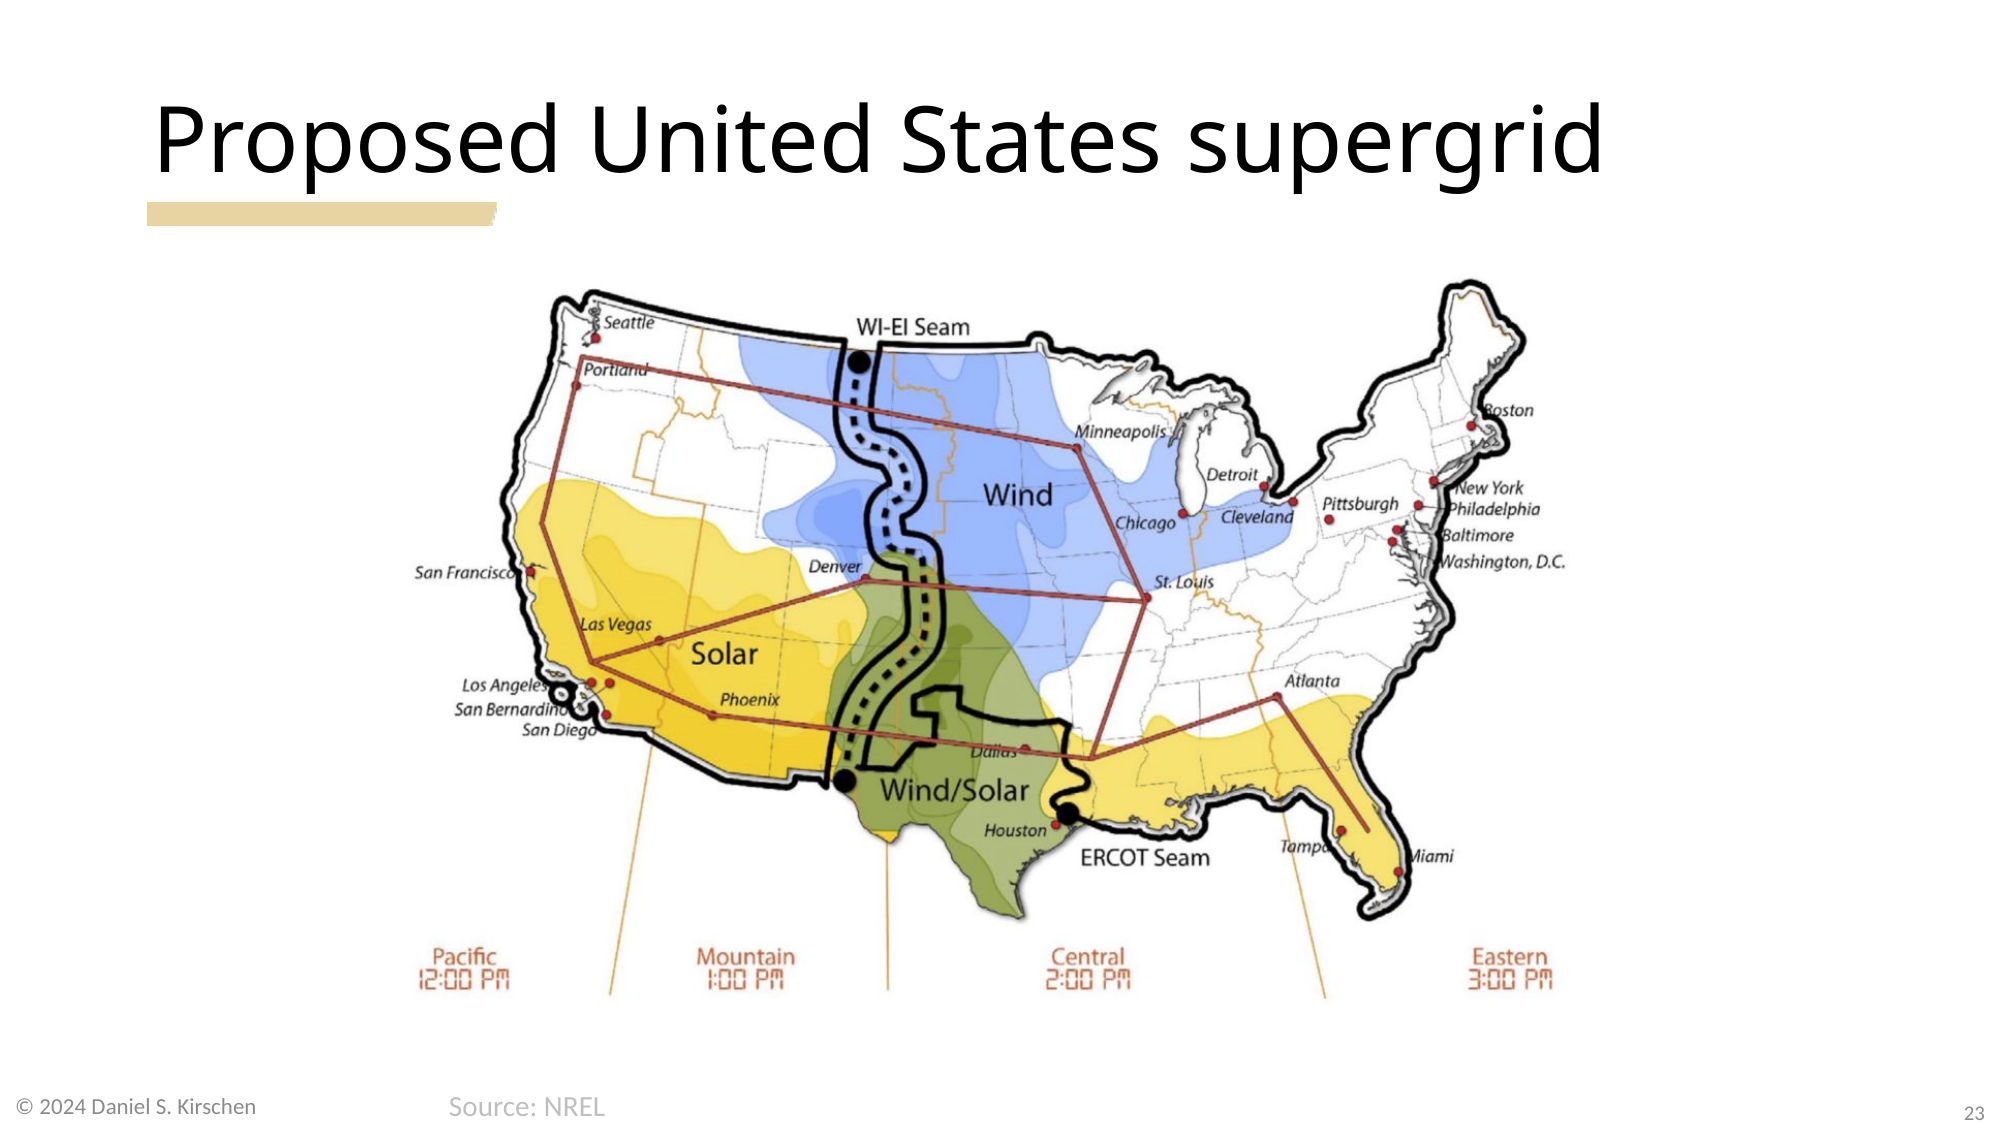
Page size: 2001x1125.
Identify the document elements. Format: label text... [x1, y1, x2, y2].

title Proposed United States supergrid [137, 59, 1863, 226]
slide_number 23 [1550, 1088, 2000, 1125]
text_box Source: NREL [434, 1079, 621, 1125]
picture [395, 255, 1605, 1014]
slide_number © 2024 Daniel S. Kirschen [0, 1075, 517, 1125]
